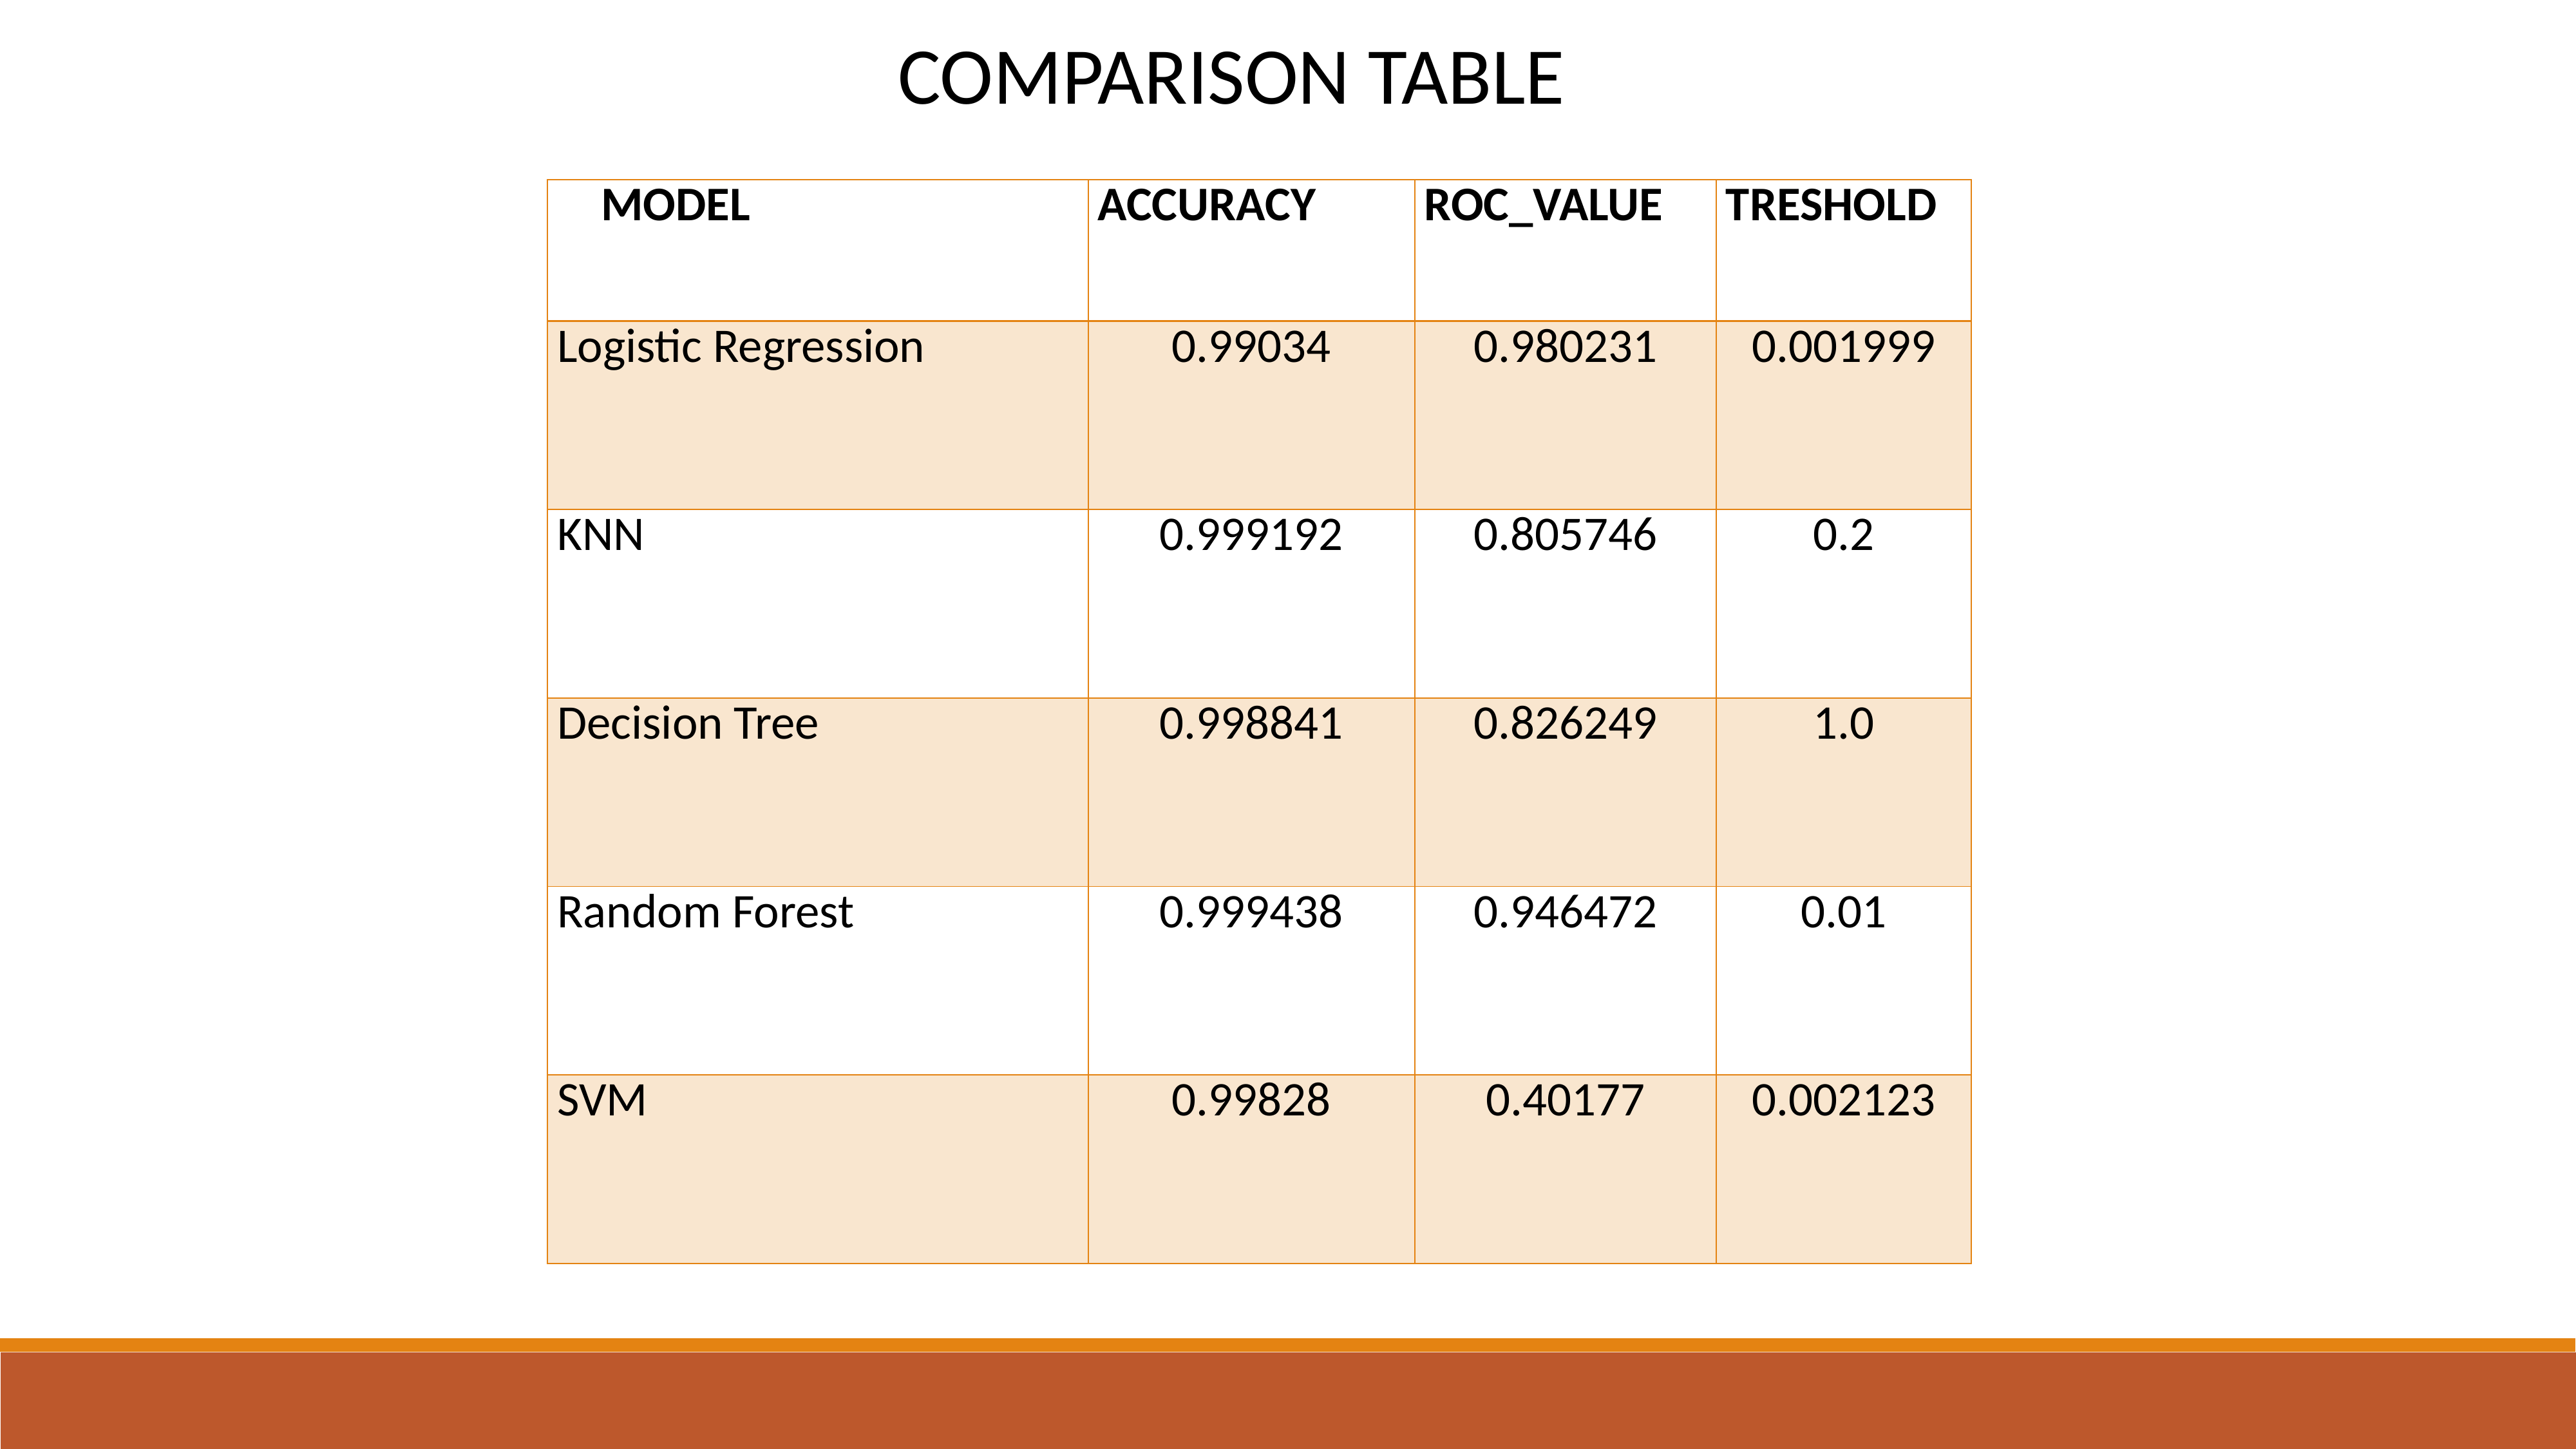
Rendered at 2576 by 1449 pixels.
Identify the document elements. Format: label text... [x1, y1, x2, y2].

table_cell 0.99034 [1089, 322, 1414, 509]
table_header ROC_VALUE [1416, 180, 1716, 320]
table_cell 0.826249 [1416, 699, 1716, 886]
text_box COMPARISON TABLE [888, 18, 1764, 125]
table_cell 0.001999 [1717, 322, 1971, 509]
table_header ACCURACY [1089, 180, 1414, 320]
table_header MODEL [548, 180, 1088, 320]
table_cell 0.980231 [1416, 322, 1716, 509]
table_cell 0.999192 [1089, 510, 1414, 697]
table_cell 0.946472 [1416, 887, 1716, 1074]
table_cell 0.2 [1717, 510, 1971, 697]
table_cell 0.01 [1717, 887, 1971, 1074]
table_cell 0.002123 [1717, 1075, 1971, 1263]
table_cell 0.99828 [1089, 1075, 1414, 1263]
table_cell KNN [548, 510, 1088, 697]
table_cell Logistic Regression [548, 322, 1088, 509]
table_cell 0.999438 [1089, 887, 1414, 1074]
table_cell 0.998841 [1089, 699, 1414, 886]
table_cell 0.40177 [1416, 1075, 1716, 1263]
table_cell Random Forest [548, 887, 1088, 1074]
table_cell 1.0 [1717, 699, 1971, 886]
table_cell SVM [548, 1075, 1088, 1263]
table_header TRESHOLD [1717, 180, 1971, 320]
table_cell Decision Tree [548, 699, 1088, 886]
table_cell 0.805746 [1416, 510, 1716, 697]
